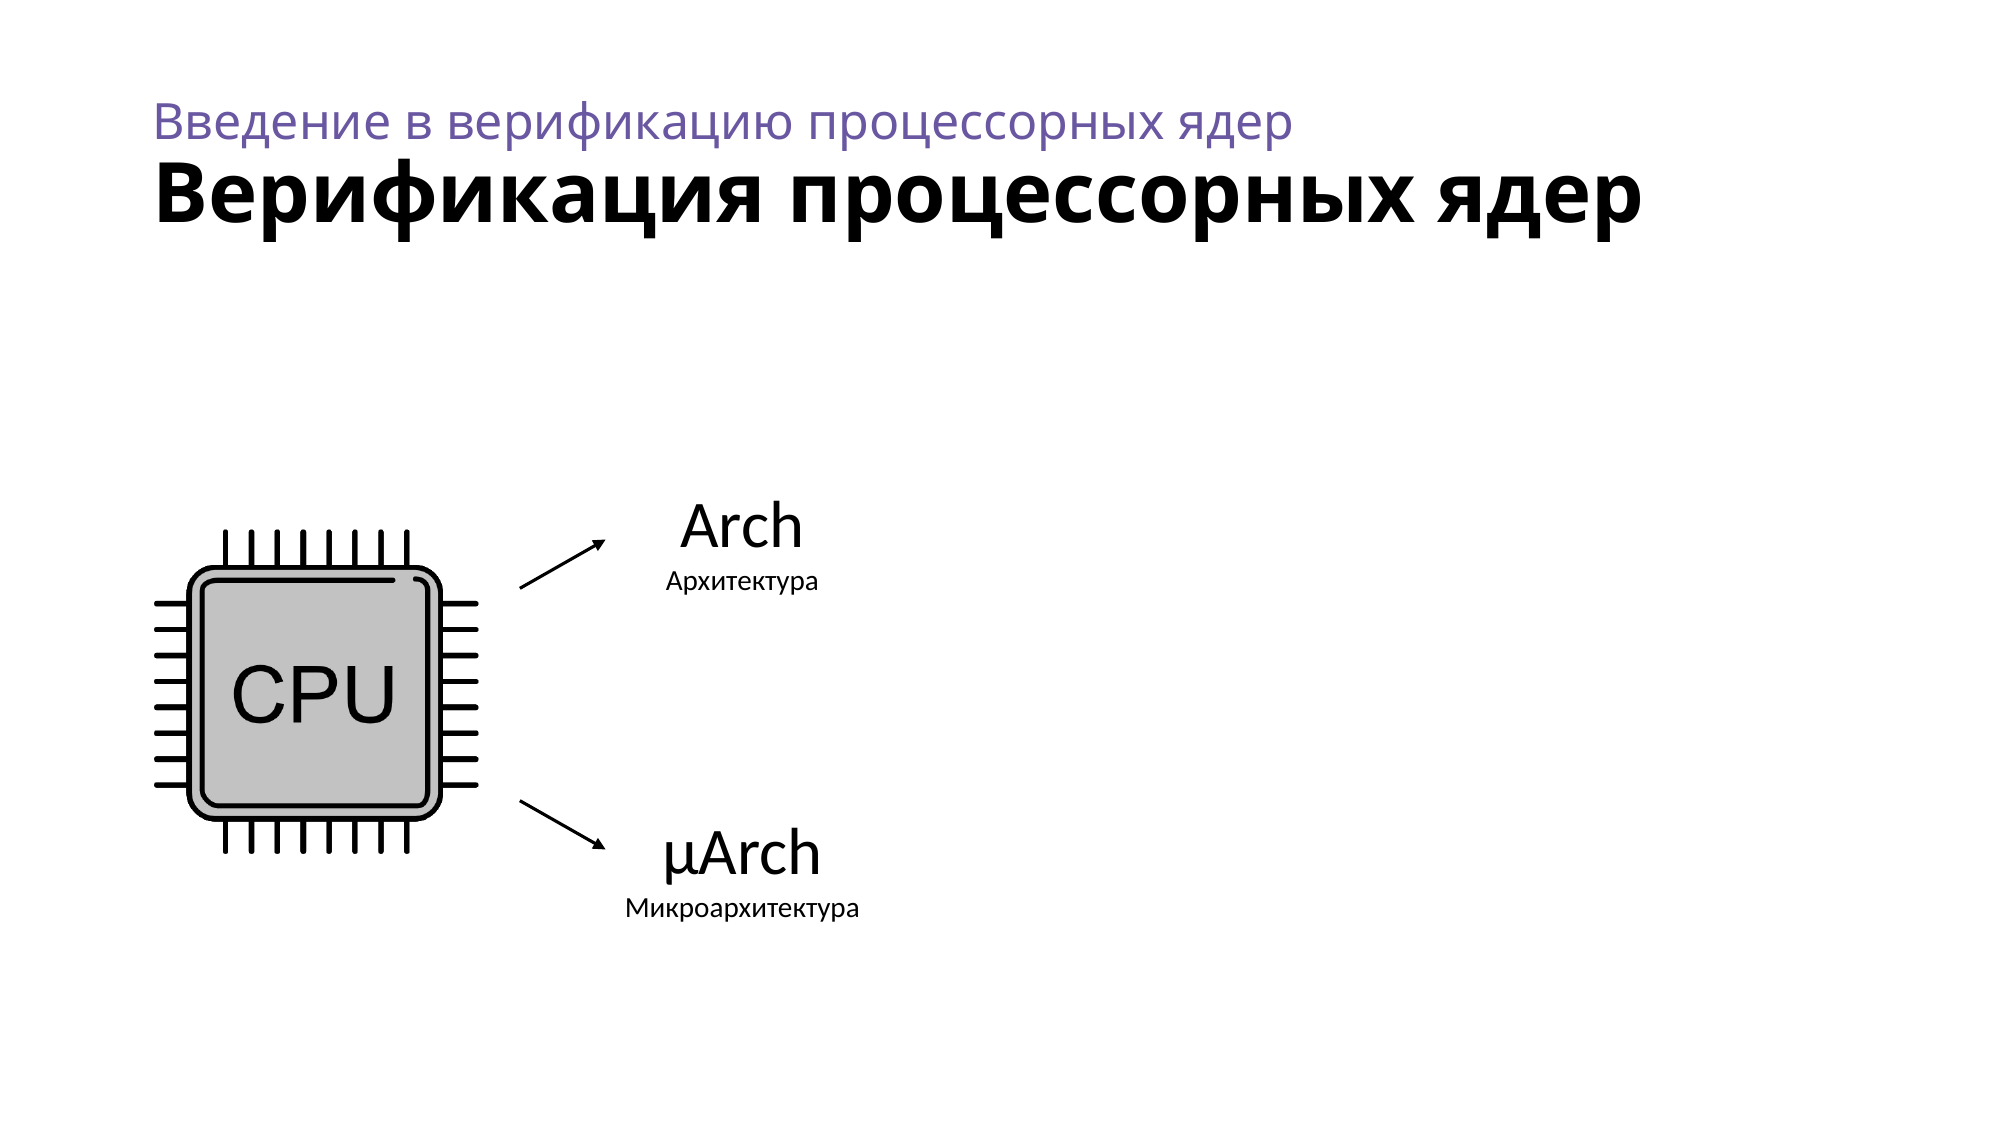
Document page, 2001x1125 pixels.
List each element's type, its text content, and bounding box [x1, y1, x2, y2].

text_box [519, 800, 606, 850]
picture [80, 362, 1729, 1125]
title Введение в верификацию процессорных ядер Верификация процессорных ядер [137, 59, 1863, 278]
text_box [519, 539, 606, 589]
